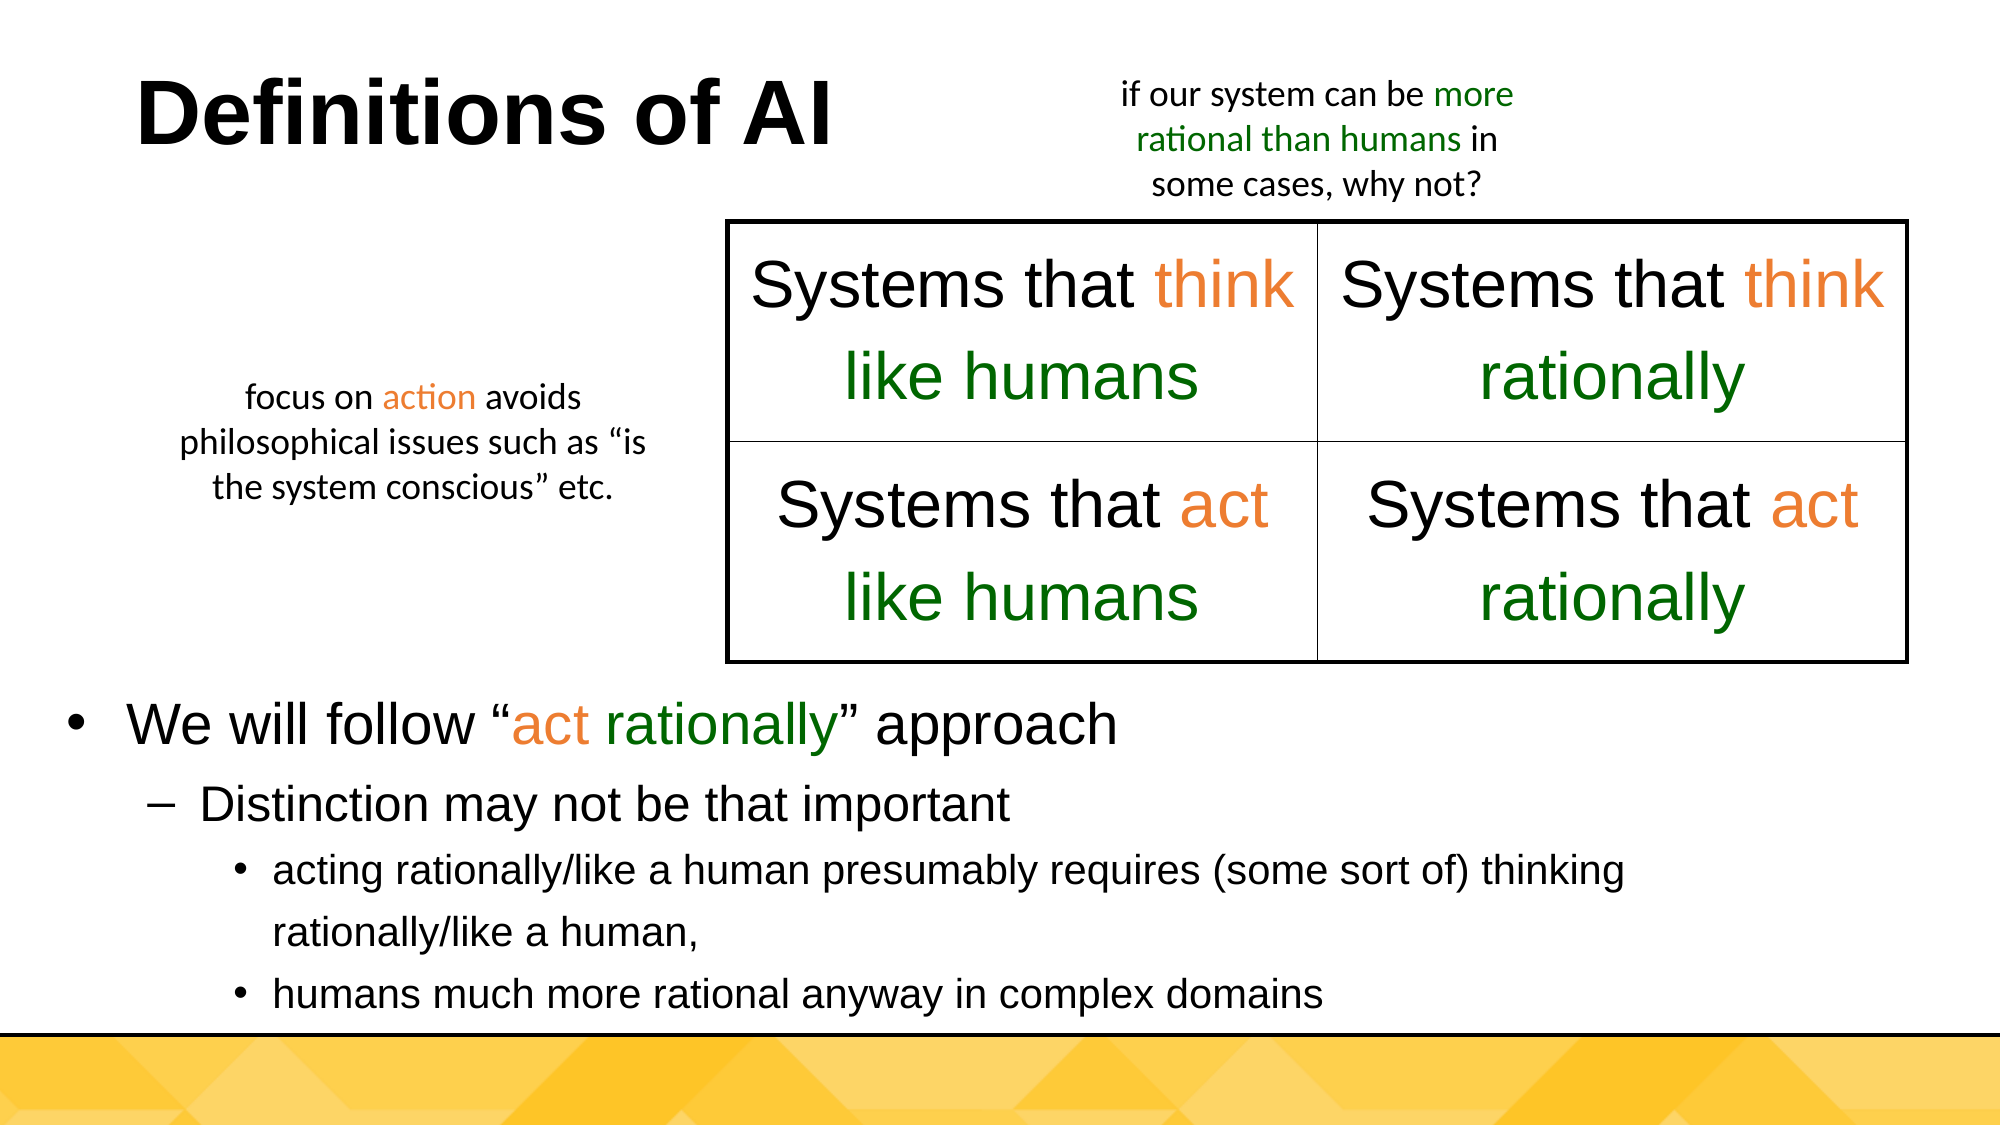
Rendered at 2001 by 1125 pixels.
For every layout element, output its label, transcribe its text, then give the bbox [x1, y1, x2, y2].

title Definitions of AI [120, 58, 1846, 194]
text_box focus on action avoids philosophical issues such as “is the system conscious” etc. [163, 364, 664, 514]
table_cell Systems that act like humans [730, 442, 1317, 660]
table_cell Systems that act rationally [1318, 442, 1905, 660]
text_box if our system can be more rational than humans in some cases, why not? [1078, 62, 1557, 212]
text_box We will follow “act rationally” approach Distinction may not be that important acting rationally/like a human presumably requires (some sort of) thinking rationally/like a human, humans much more rational anyway in complex domains [49, 661, 1737, 1125]
table_header Systems that think like humans [730, 224, 1317, 441]
table_header Systems that think rationally [1318, 224, 1905, 441]
